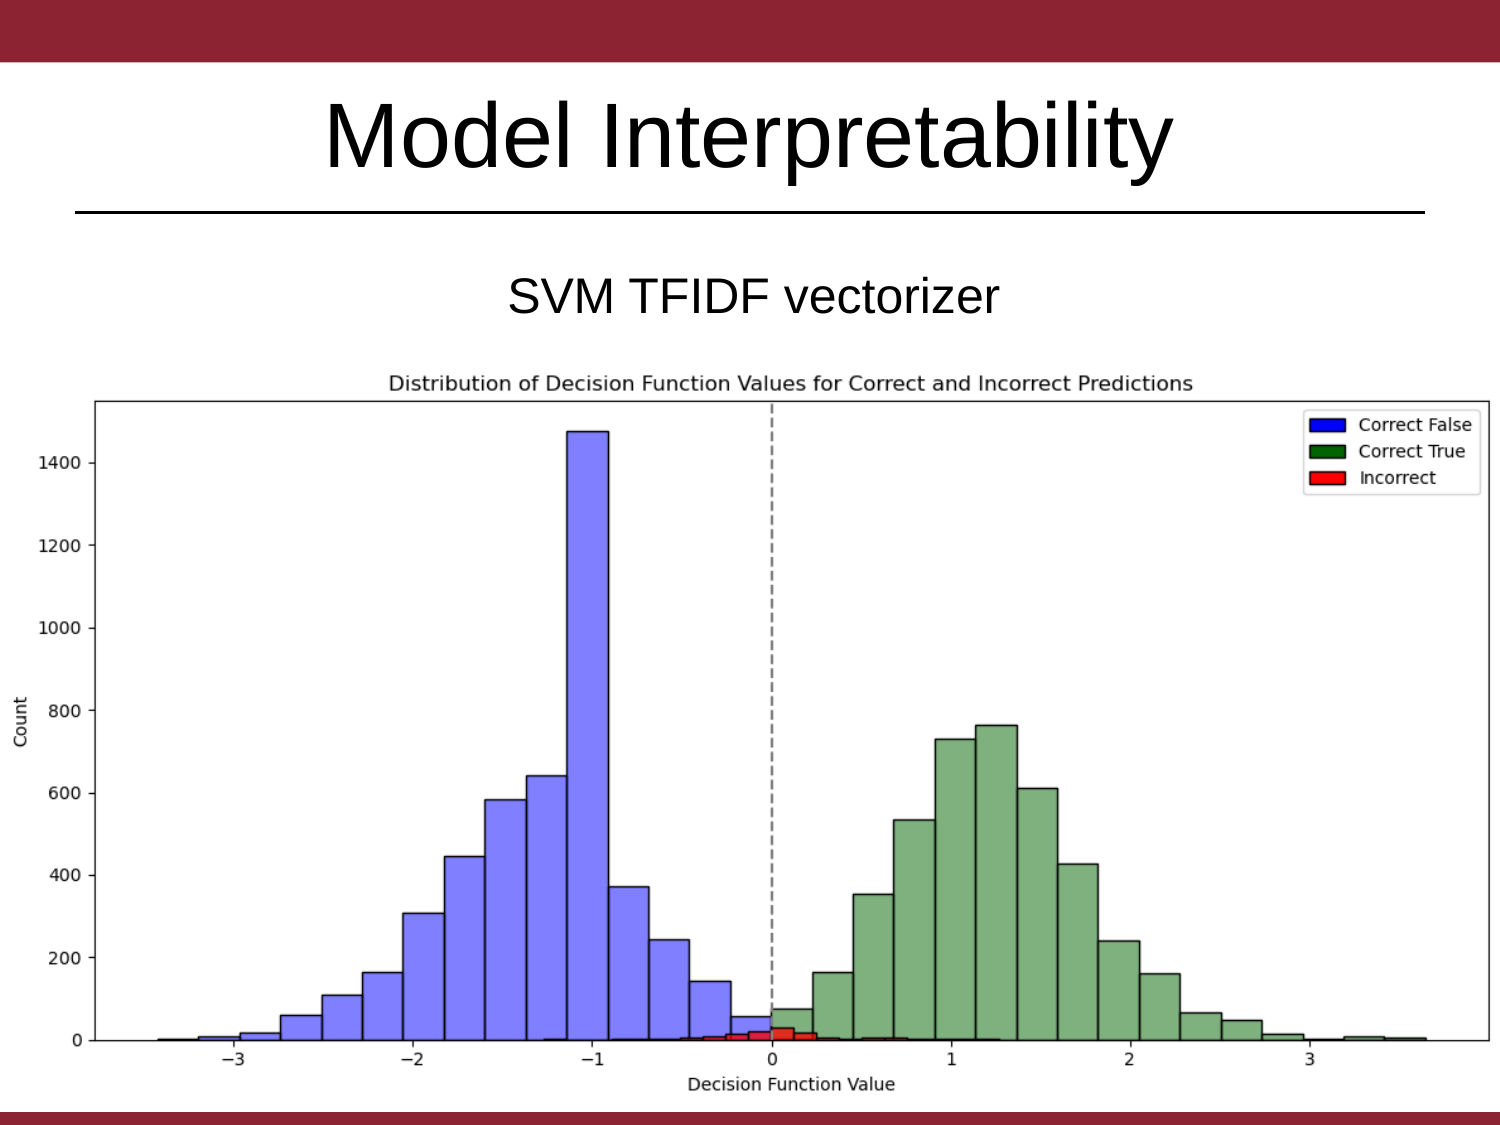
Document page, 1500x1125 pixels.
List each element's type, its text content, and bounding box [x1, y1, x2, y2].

picture [0, 363, 1500, 1108]
text_box SVM TFIDF vectorizer [79, 199, 1430, 361]
title Model Interpretability [74, 36, 1426, 226]
